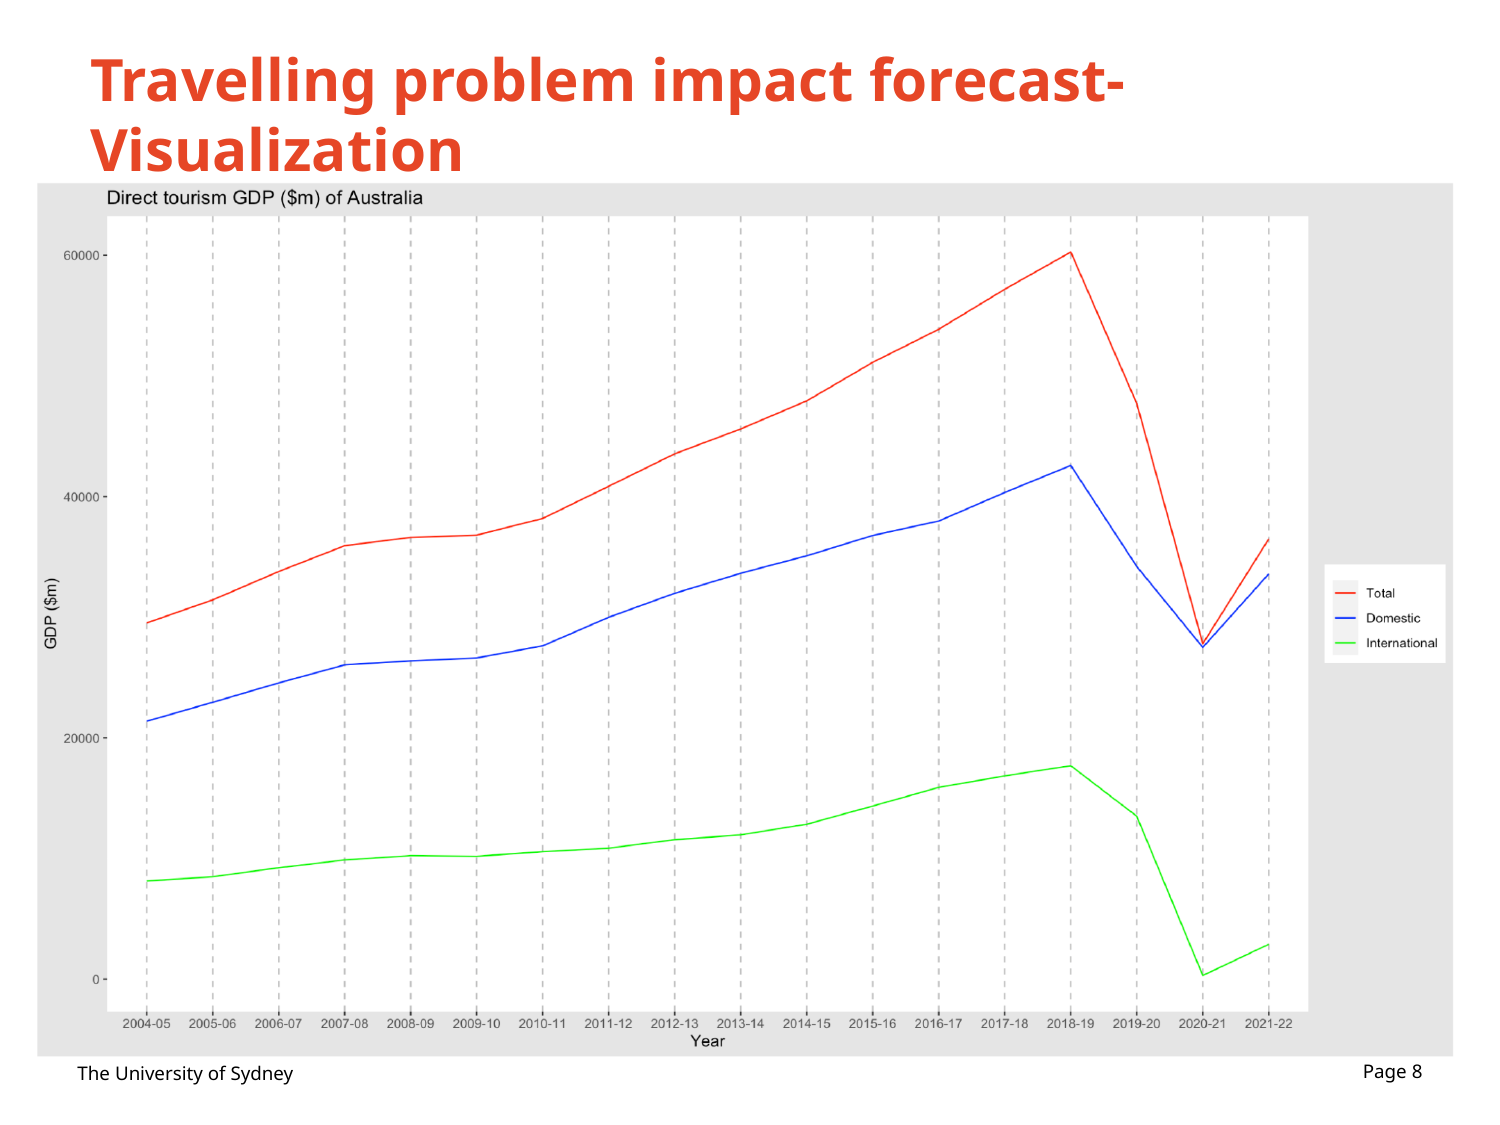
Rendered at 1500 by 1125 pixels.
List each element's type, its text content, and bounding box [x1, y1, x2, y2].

title Travelling problem impact forecast- Visualization [75, 19, 1425, 181]
picture [34, 182, 1457, 1059]
